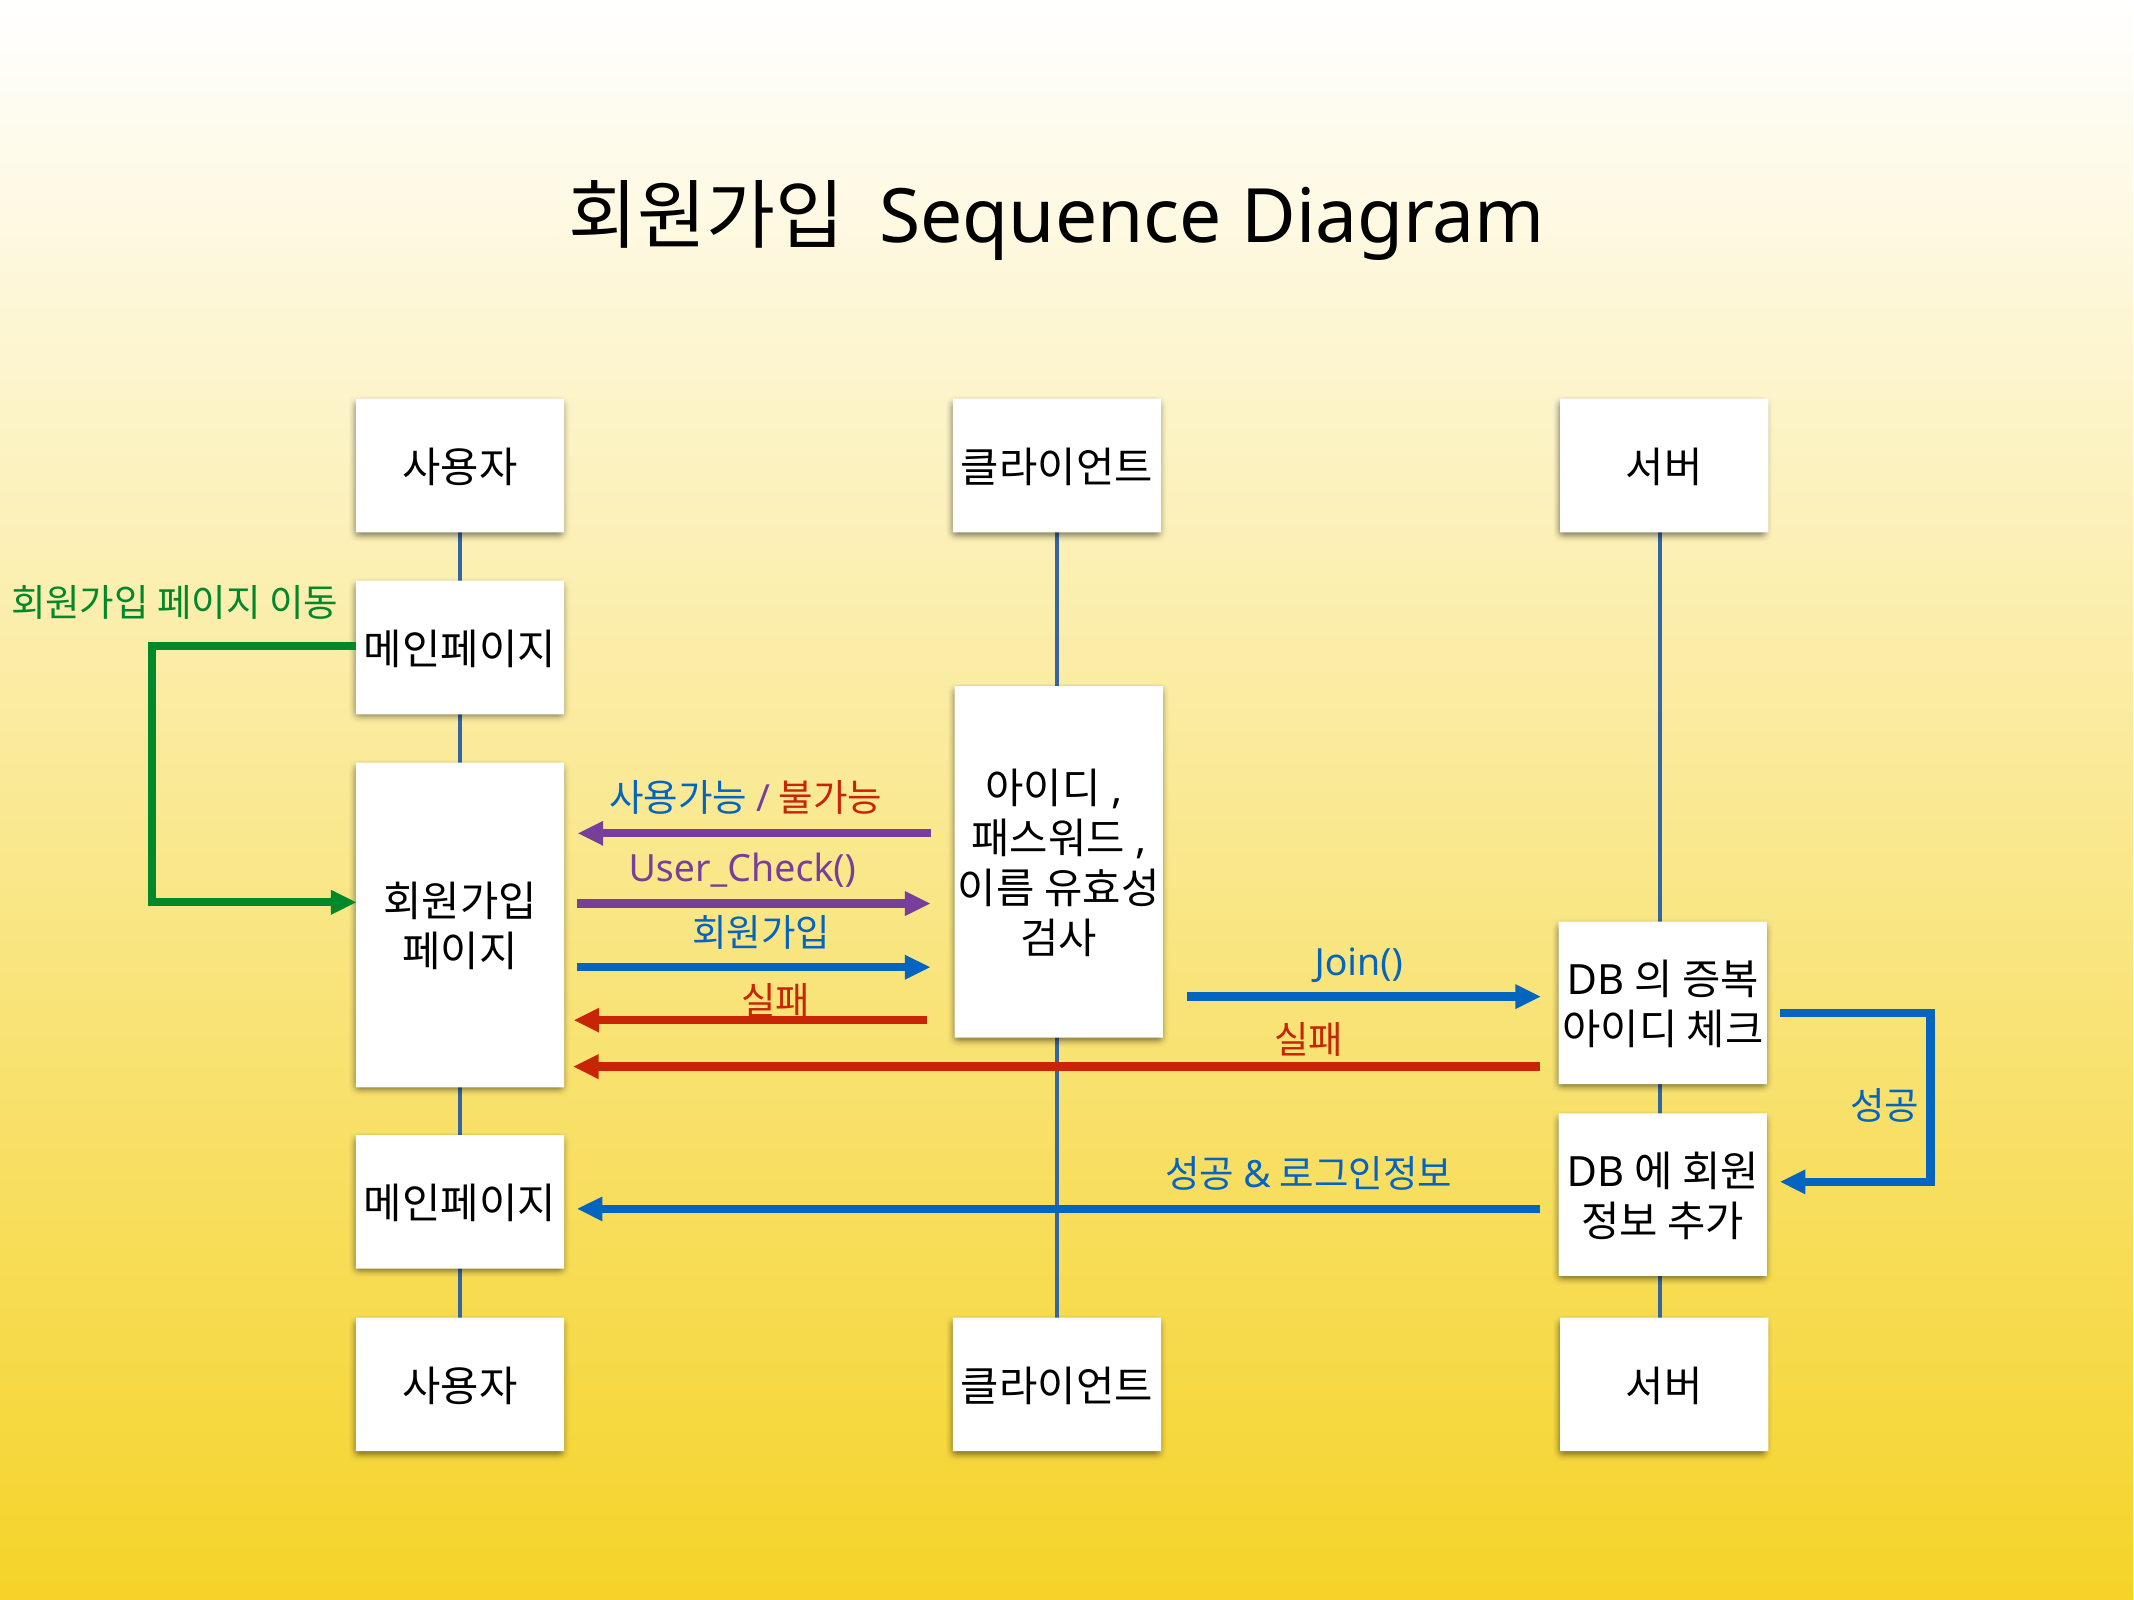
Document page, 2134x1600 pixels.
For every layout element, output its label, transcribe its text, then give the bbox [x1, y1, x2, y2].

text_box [1559, 1317, 1769, 1452]
text_box 성공 [1841, 1073, 1928, 1135]
text_box [1780, 1175, 1935, 1189]
text_box [1187, 990, 1541, 1003]
text_box [573, 1060, 1266, 1073]
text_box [355, 1317, 565, 1452]
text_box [355, 580, 565, 715]
text_box 사용가능/불가능 [600, 765, 917, 827]
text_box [355, 1134, 565, 1269]
text_box User_Check() [620, 835, 894, 898]
text_box [578, 827, 931, 840]
text_box 실패 [732, 968, 819, 1031]
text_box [355, 762, 565, 1088]
text_box [152, 896, 349, 909]
text_box [574, 1013, 732, 1027]
text_box 회원가입 [684, 904, 848, 963]
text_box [1559, 398, 1769, 533]
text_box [952, 1317, 1162, 1452]
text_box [1558, 1113, 1768, 1277]
text_box [577, 1202, 1540, 1216]
text_box 회원가입 Sequence Diagram [560, 159, 1554, 266]
text_box 회원가입 페이지 이동 [2, 570, 347, 633]
text_box 성공&로그인정보 [1157, 1141, 1461, 1204]
text_box [576, 897, 930, 910]
text_box 실패 [1266, 1007, 1352, 1070]
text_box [952, 398, 1162, 533]
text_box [355, 398, 565, 533]
text_box Join() [1306, 930, 1422, 992]
text_box [576, 961, 930, 974]
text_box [954, 685, 1164, 1038]
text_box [1558, 921, 1768, 1085]
